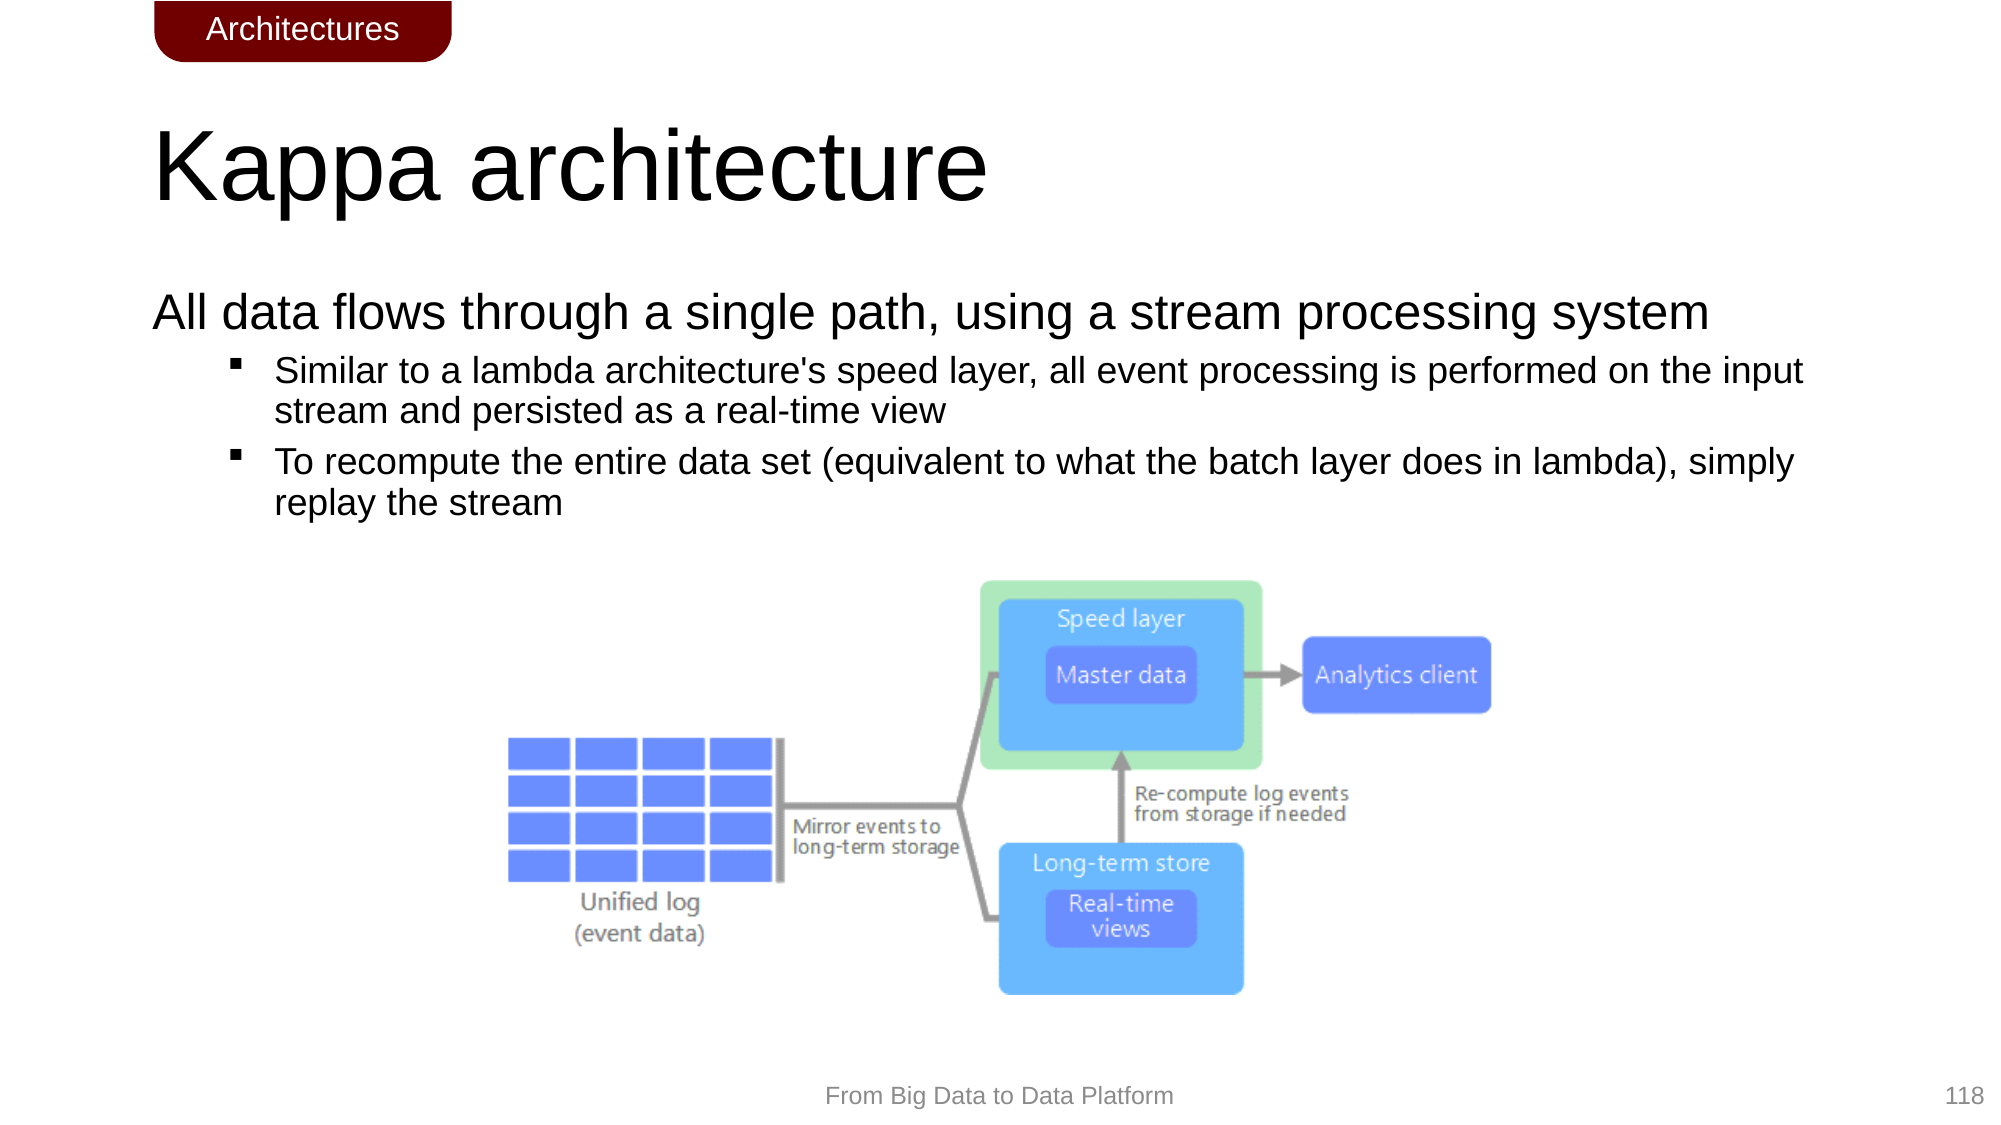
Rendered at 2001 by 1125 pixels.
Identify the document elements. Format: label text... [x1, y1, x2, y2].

list All data flows through a single path, using a stream processing system Similar to a lambda architecture's speed layer, all event processing is performed on the input stream and persisted as a real-time view To recompute the entire data set (equivalent to what the batch layer does in lambda), simply replay the stream [137, 278, 1863, 993]
text_box Architectures [154, 1, 452, 63]
title Kappa architecture [137, 59, 1863, 278]
picture [507, 580, 1493, 995]
slide_number 118 [1550, 1065, 2000, 1125]
